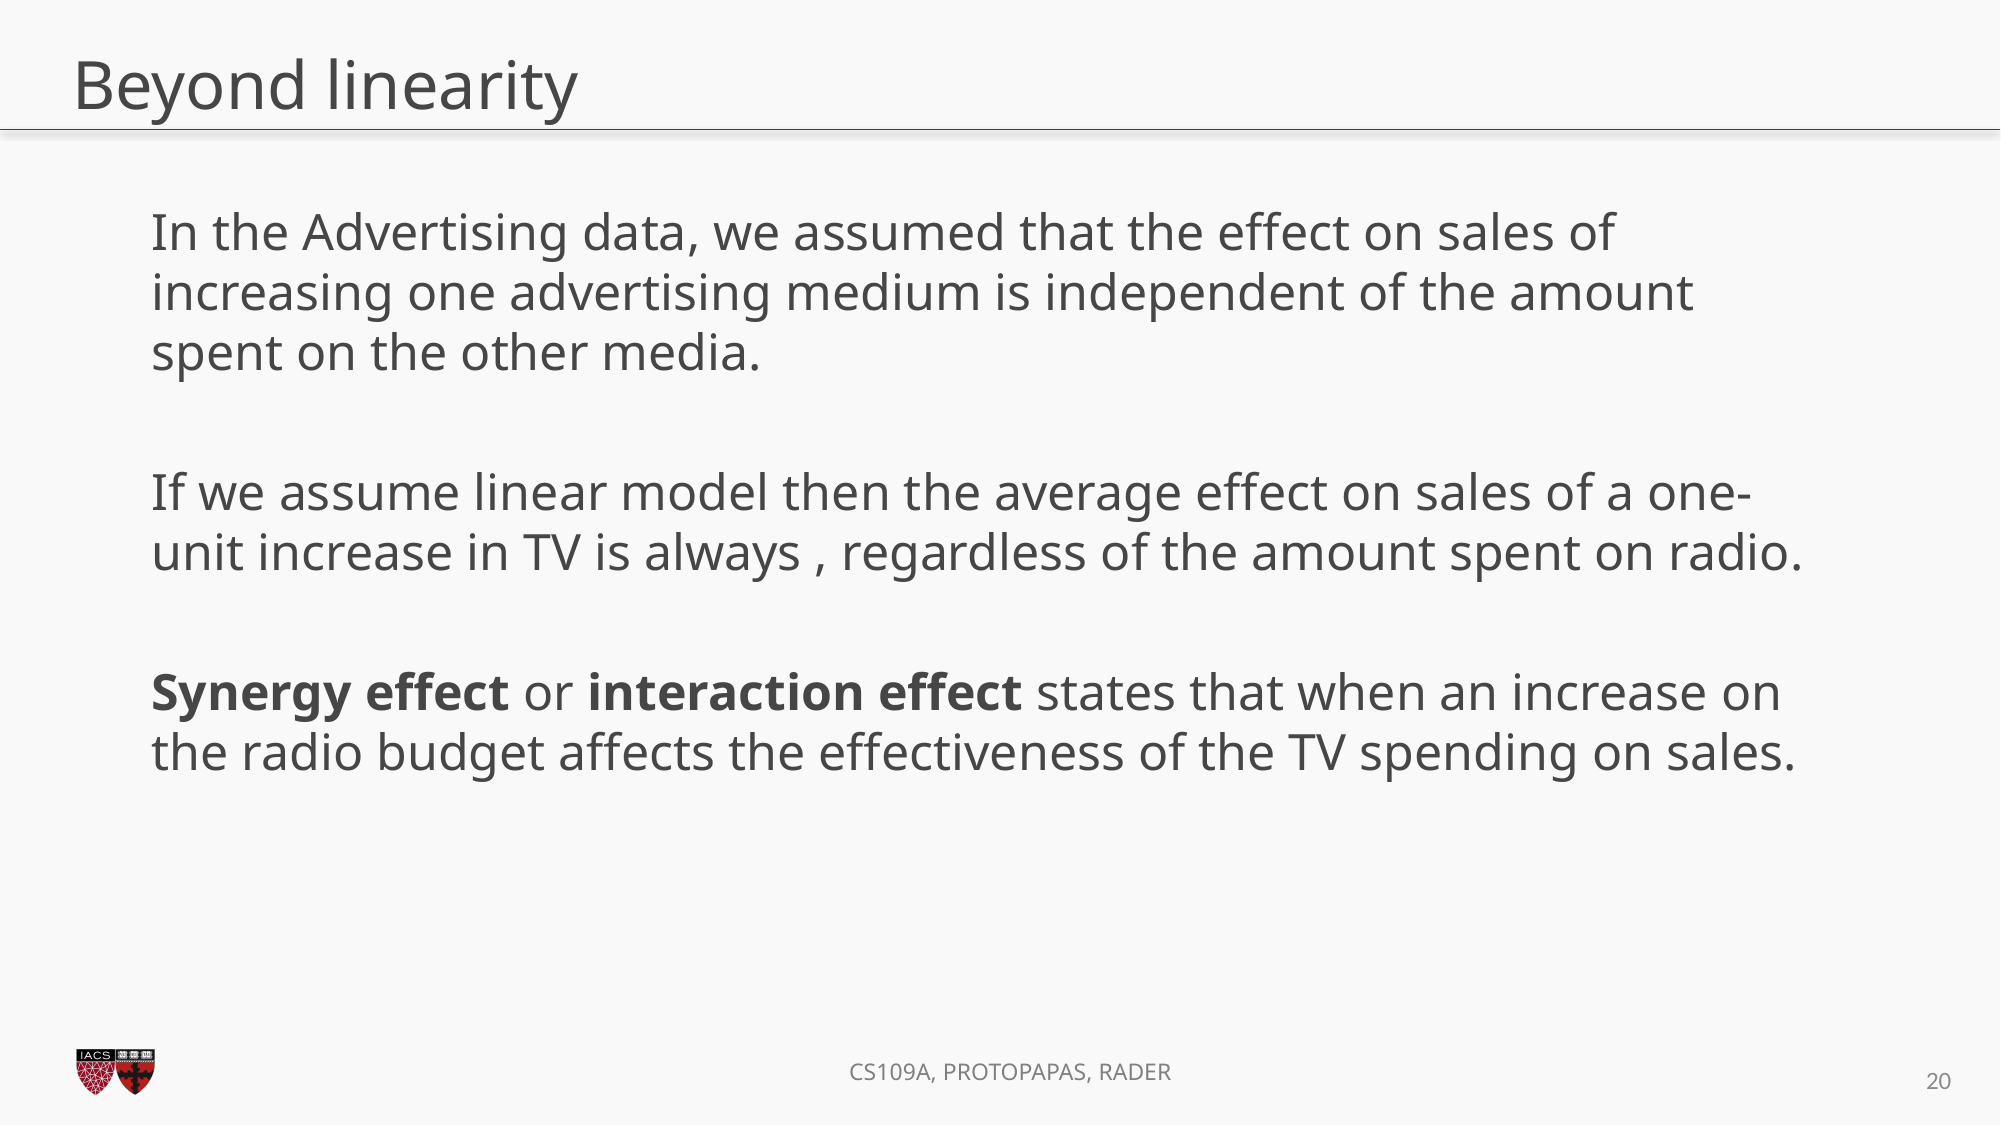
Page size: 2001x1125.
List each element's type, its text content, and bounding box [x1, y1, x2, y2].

slide_number 19 [1500, 1050, 1967, 1110]
picture [75, 1049, 155, 1095]
title Beyond linearity [57, 35, 1943, 162]
